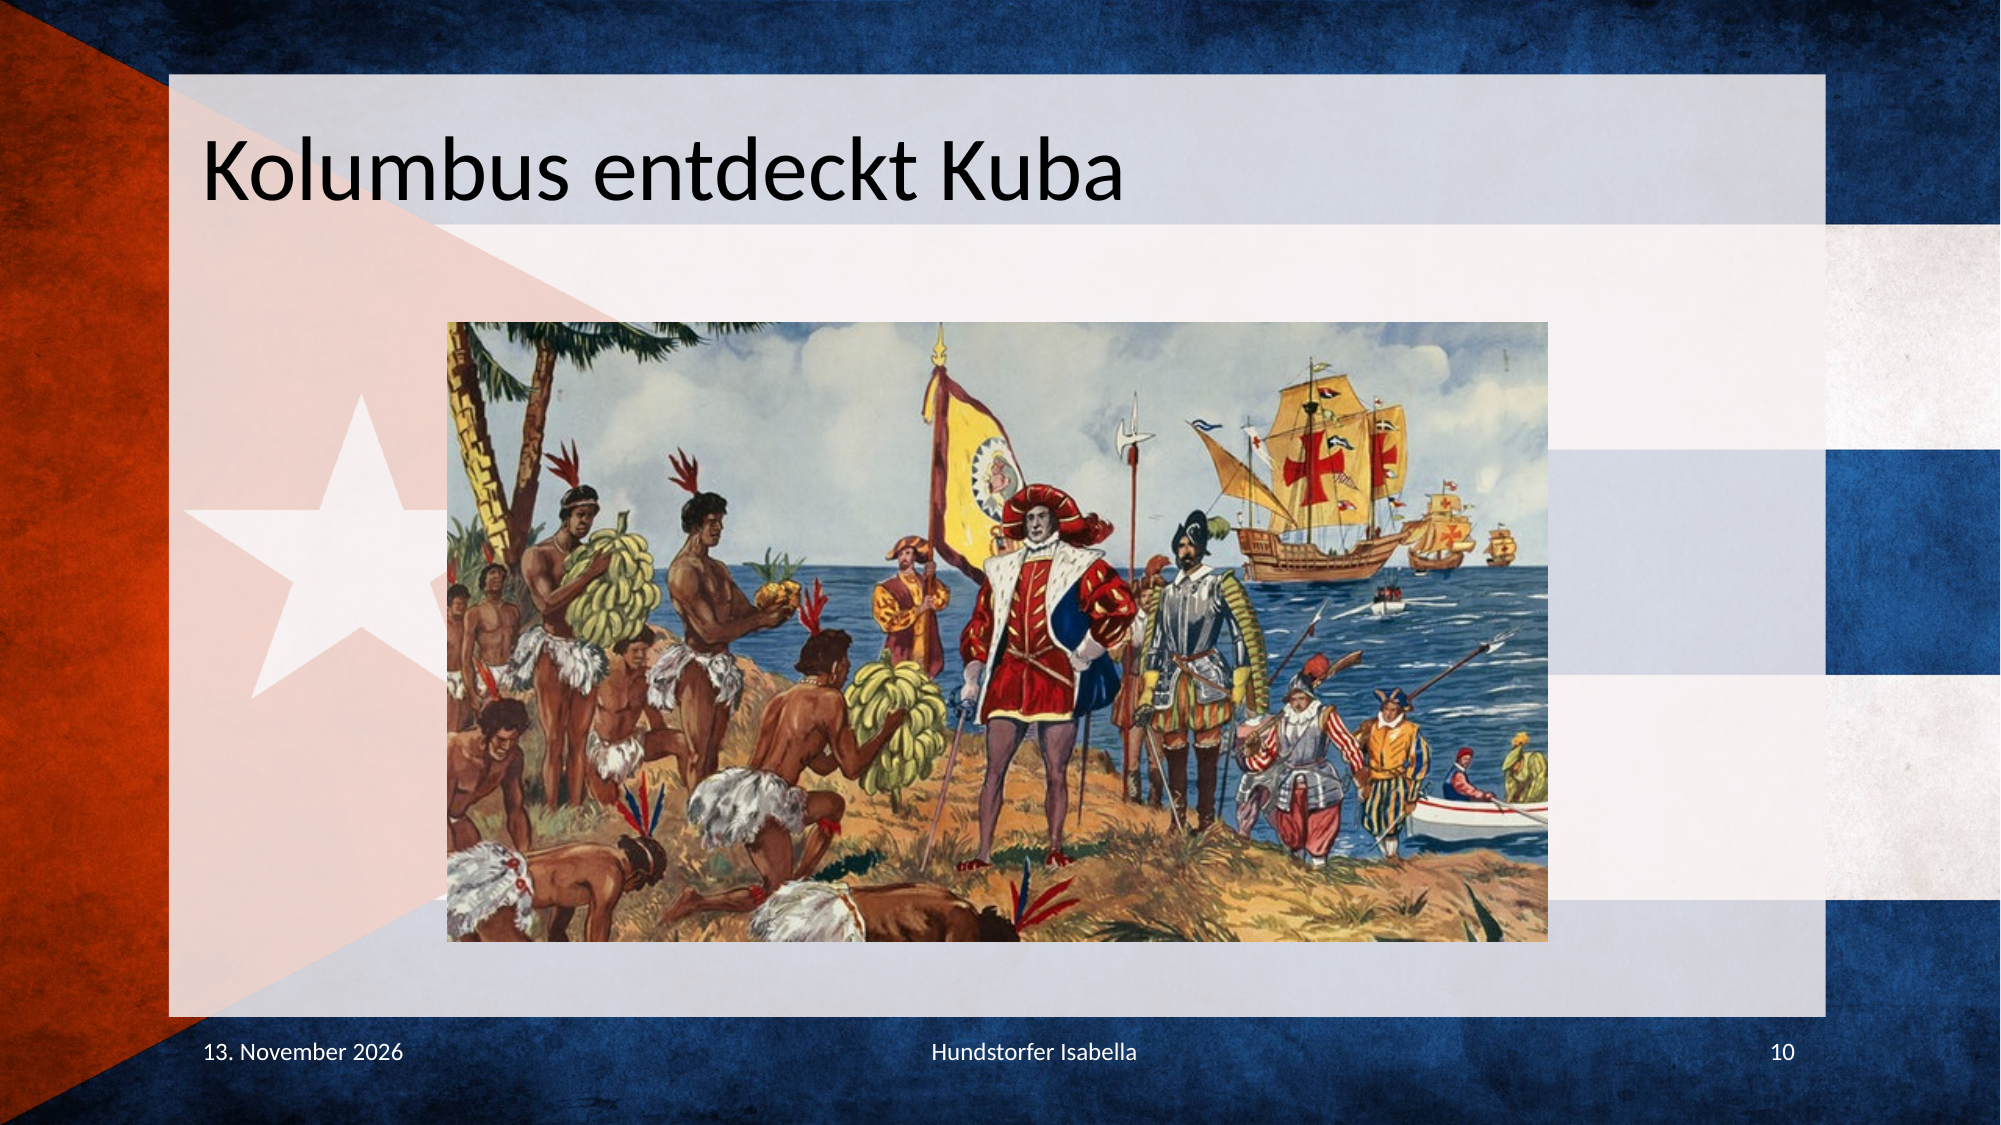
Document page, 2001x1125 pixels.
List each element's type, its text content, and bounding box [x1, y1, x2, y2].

picture [0, 0, 2001, 1125]
slide_number 10 [1530, 1020, 1811, 1081]
title Kolumbus entdeckt Kuba [187, 99, 1808, 243]
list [447, 322, 1548, 942]
slide_number 18. Dezember 2016 [187, 1020, 570, 1081]
footer Hundstorfer Isabella [647, 1020, 1422, 1081]
